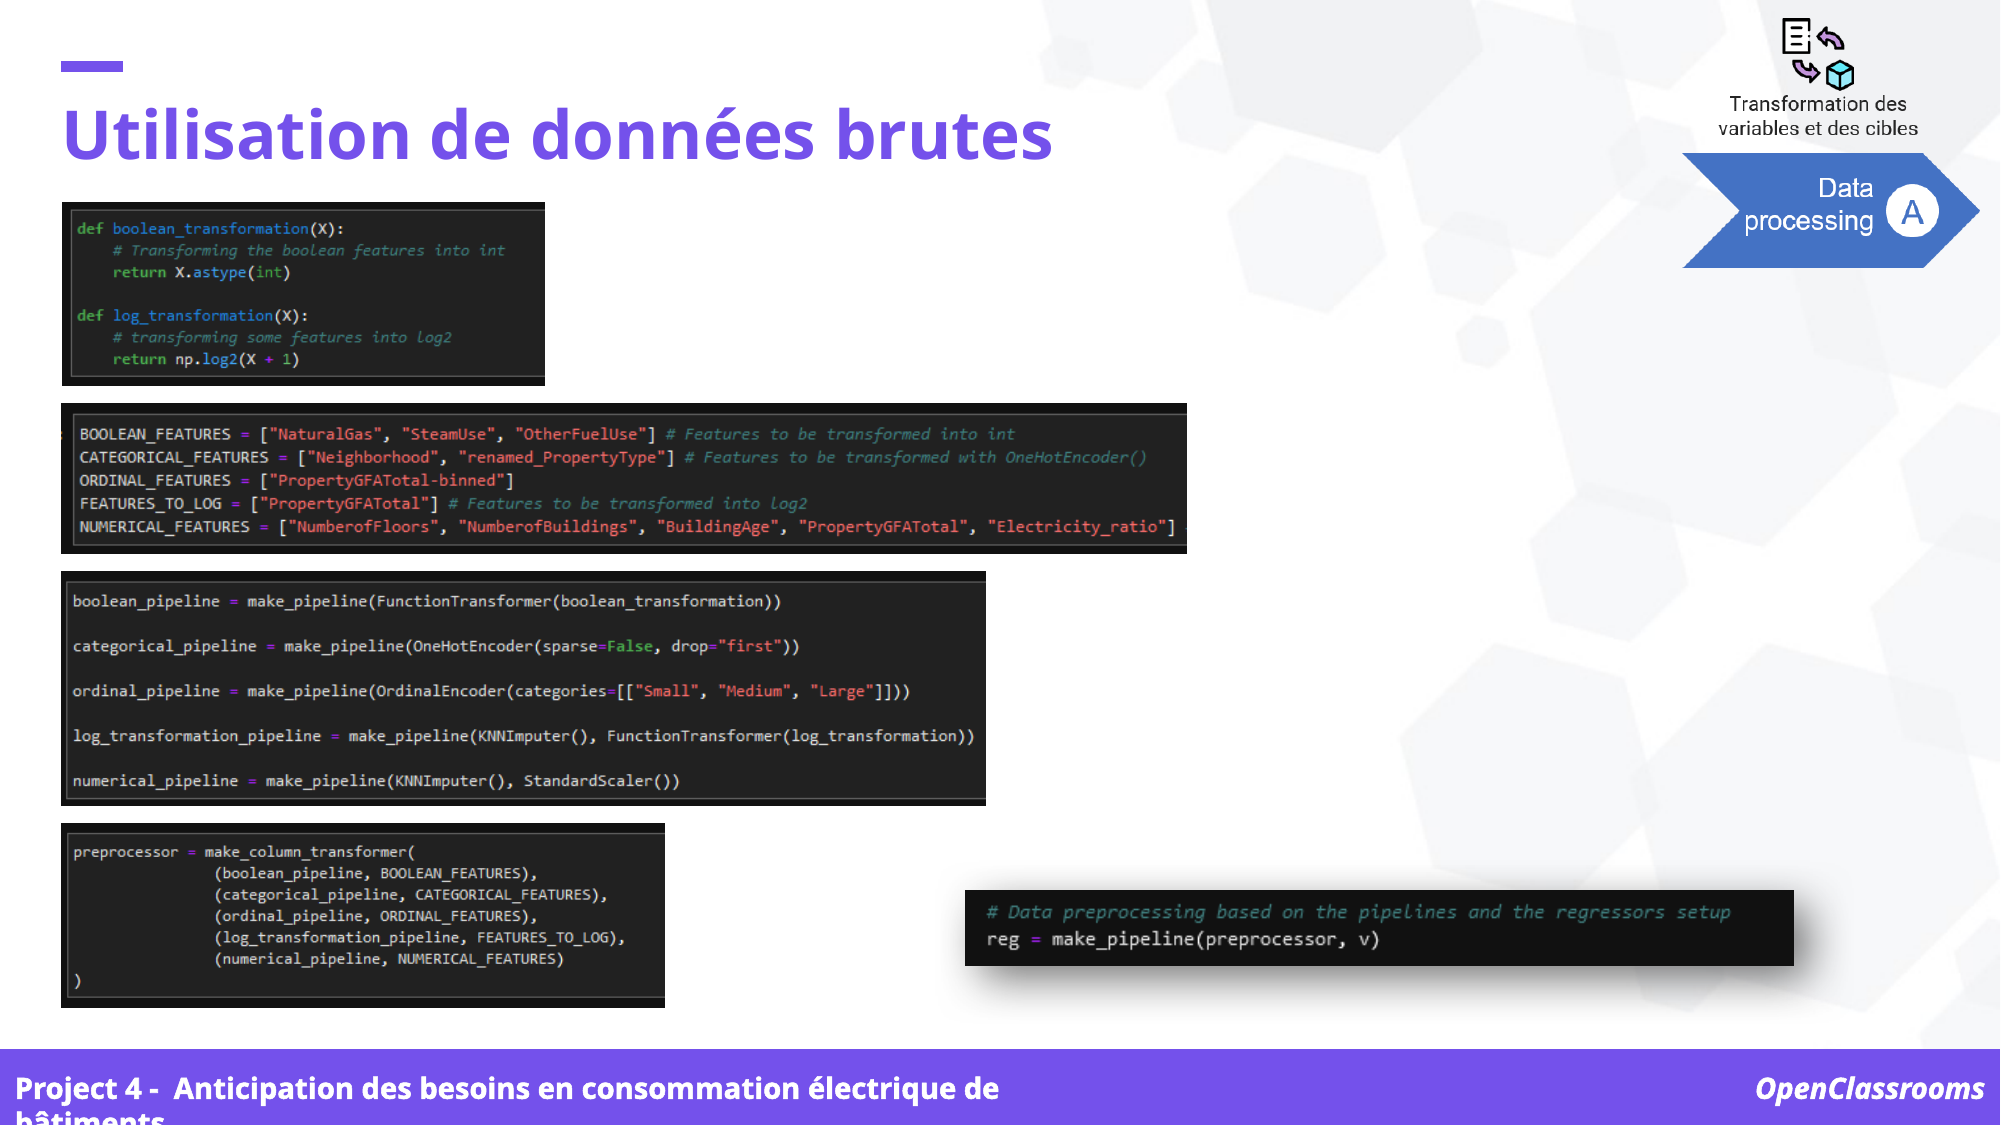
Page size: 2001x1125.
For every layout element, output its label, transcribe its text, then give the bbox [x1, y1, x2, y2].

text_box [61, 61, 123, 72]
picture [0, 0, 2001, 1125]
text_box OpenClassrooms [1729, 1062, 2000, 1112]
text_box Utilisation de données brutes [45, 70, 1186, 206]
text_box Project 4 - Anticipation des besoins en consommation électrique de bâtiments [0, 1062, 1107, 1125]
text_box [0, 1049, 2000, 1125]
